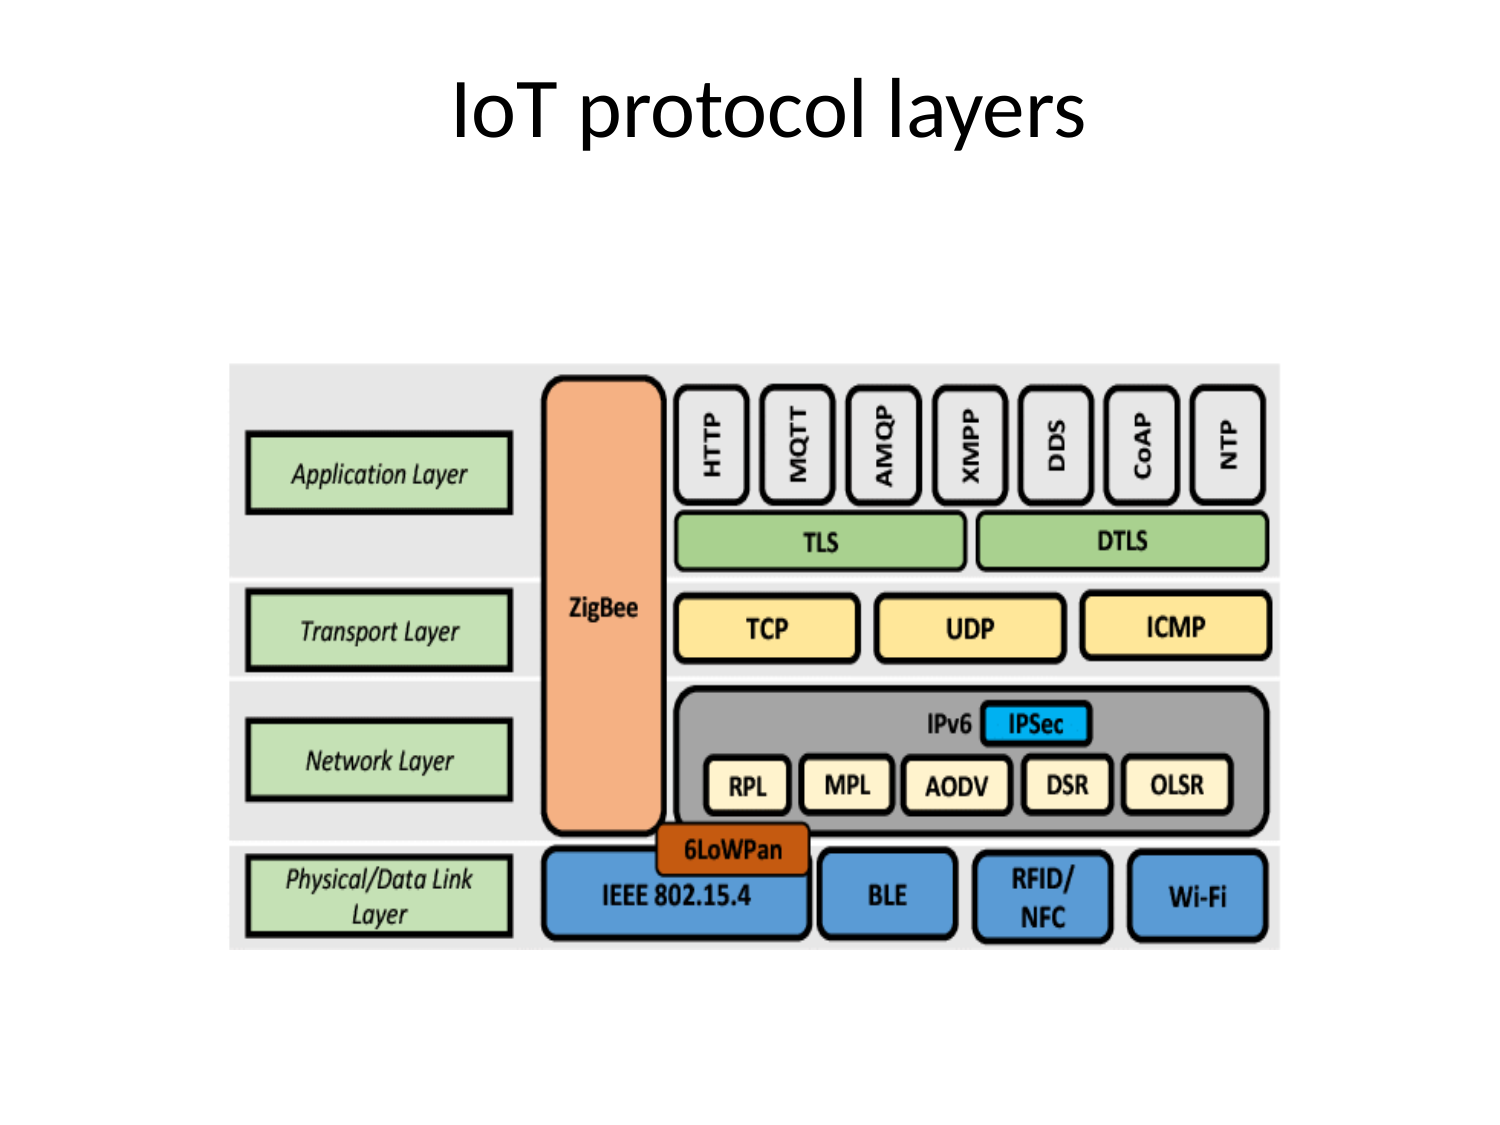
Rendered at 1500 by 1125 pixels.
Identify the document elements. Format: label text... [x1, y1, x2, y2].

title IoT protocol layers [75, 45, 1463, 163]
picture [224, 362, 1288, 951]
